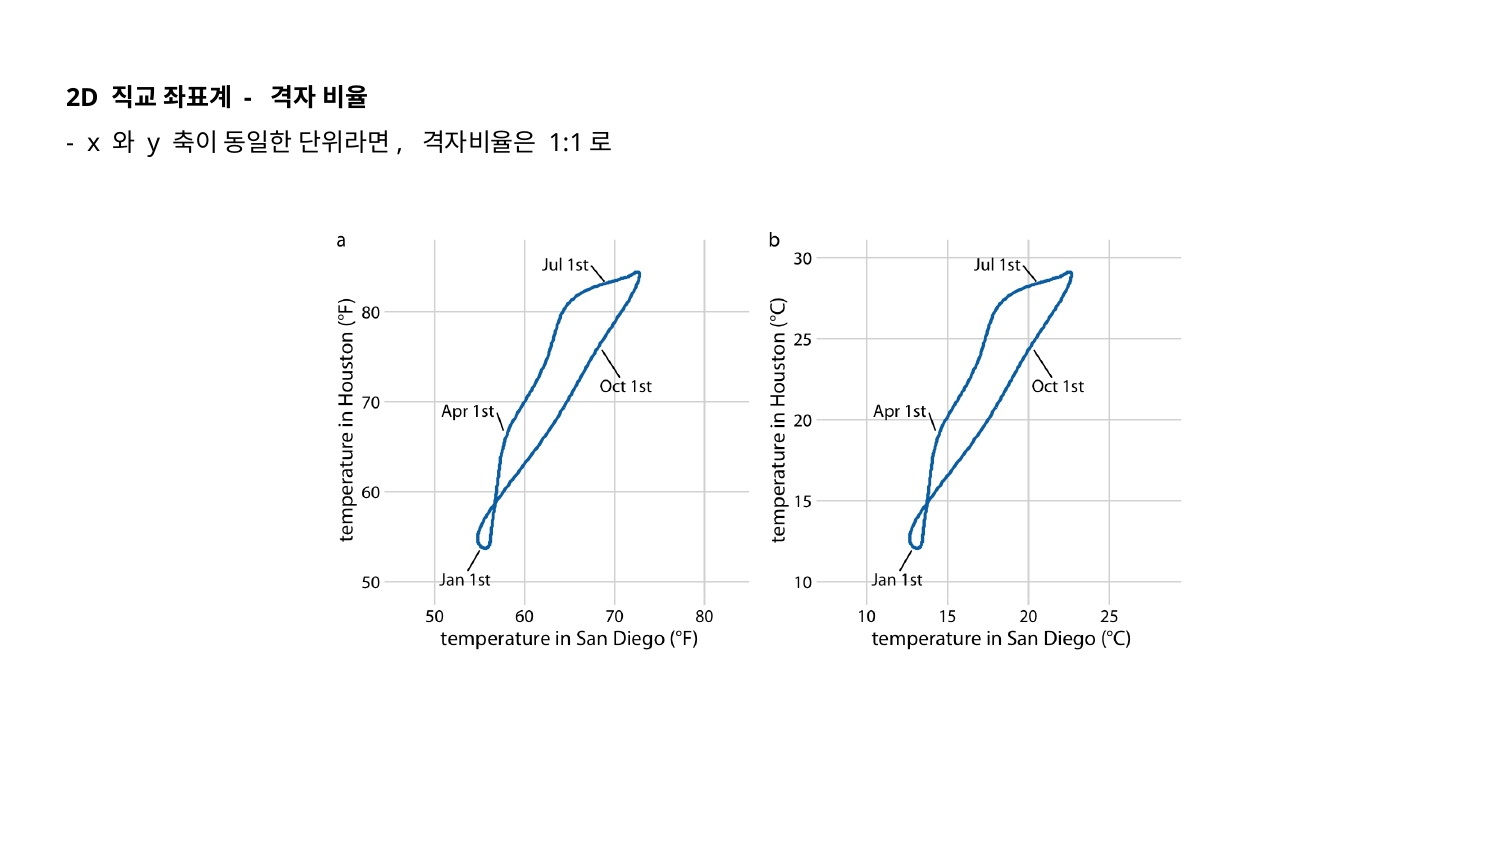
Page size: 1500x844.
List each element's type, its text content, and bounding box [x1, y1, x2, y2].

title 2D 직교 좌표계 - 격자 비율 - x 와 y 축이 동일한 단위라면, 격자비율은 1:1로 [51, 51, 1449, 106]
picture [335, 232, 1183, 656]
